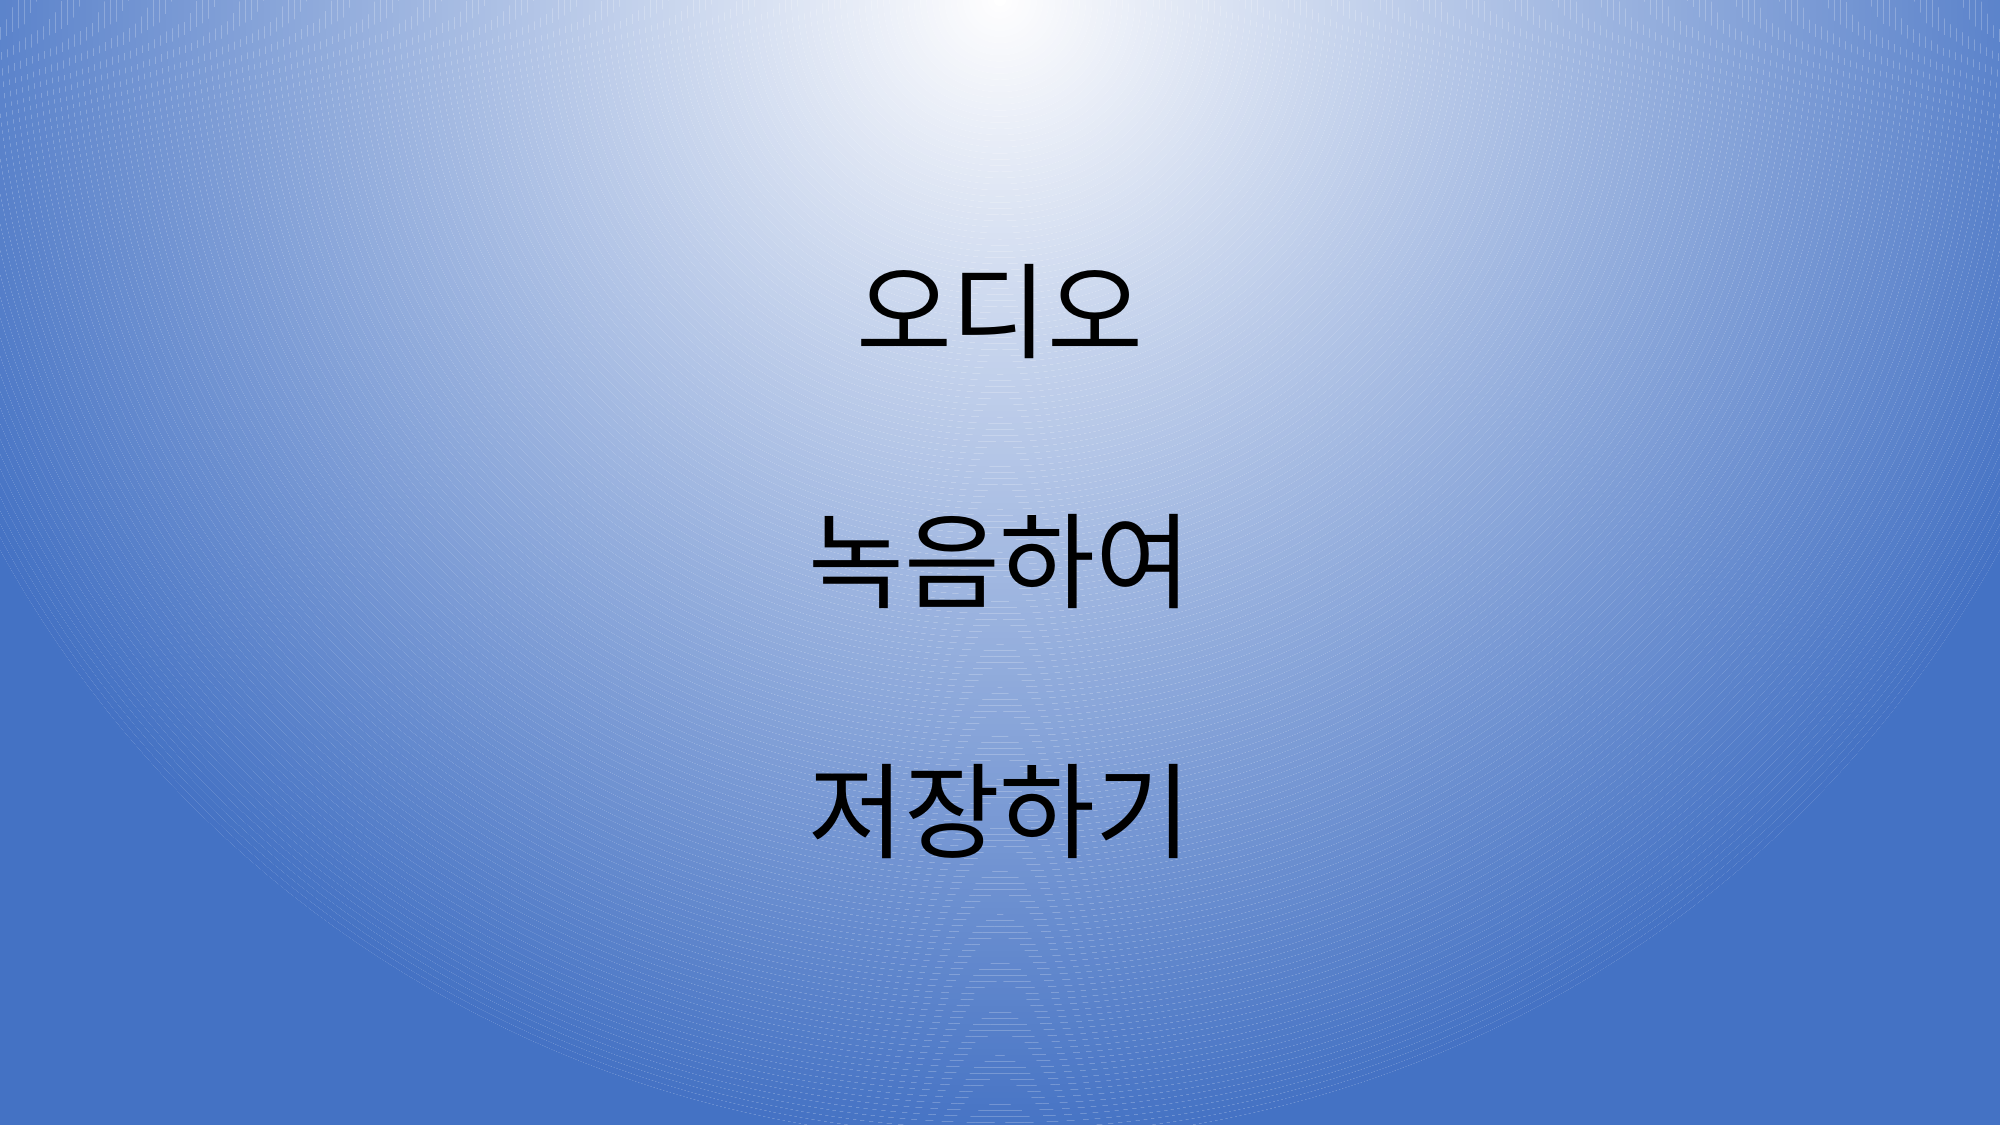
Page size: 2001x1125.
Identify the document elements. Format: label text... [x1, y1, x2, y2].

text_box 오디오 녹음하여 저장하기 [443, 239, 1557, 879]
